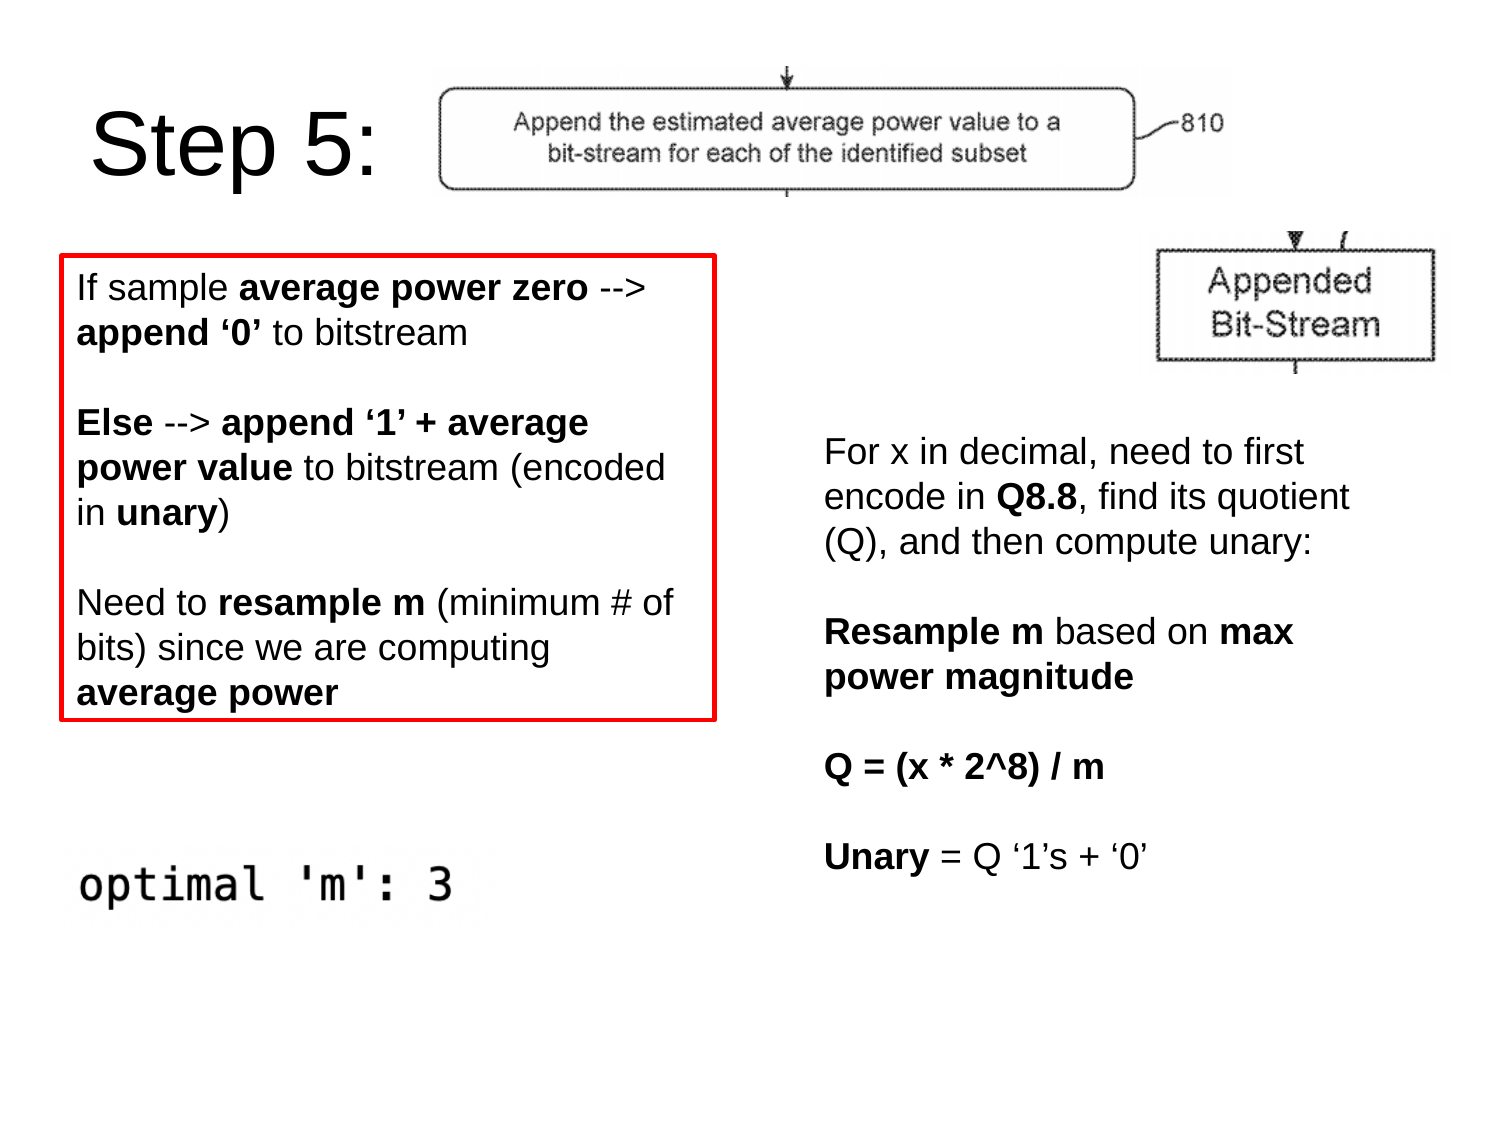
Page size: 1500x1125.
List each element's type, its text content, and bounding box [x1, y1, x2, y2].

text_box For x in decimal, need to first encode in Q8.8, find its quotient (Q), and then compute unary: Resample m based on max power magnitude Q = (x * 2^8) / m Unary = Q ‘1’s + ‘0’ [809, 419, 1418, 929]
title Step 5: [74, 44, 1426, 233]
picture [61, 845, 498, 928]
picture [1139, 231, 1453, 374]
picture [430, 66, 1232, 197]
text_box If sample average power zero --> append ‘0’ to bitstream Else --> append ‘1’ + average power value to bitstream (encoded in unary) Need to resample m (minimum # of bits) since we are computing average power [61, 255, 715, 721]
